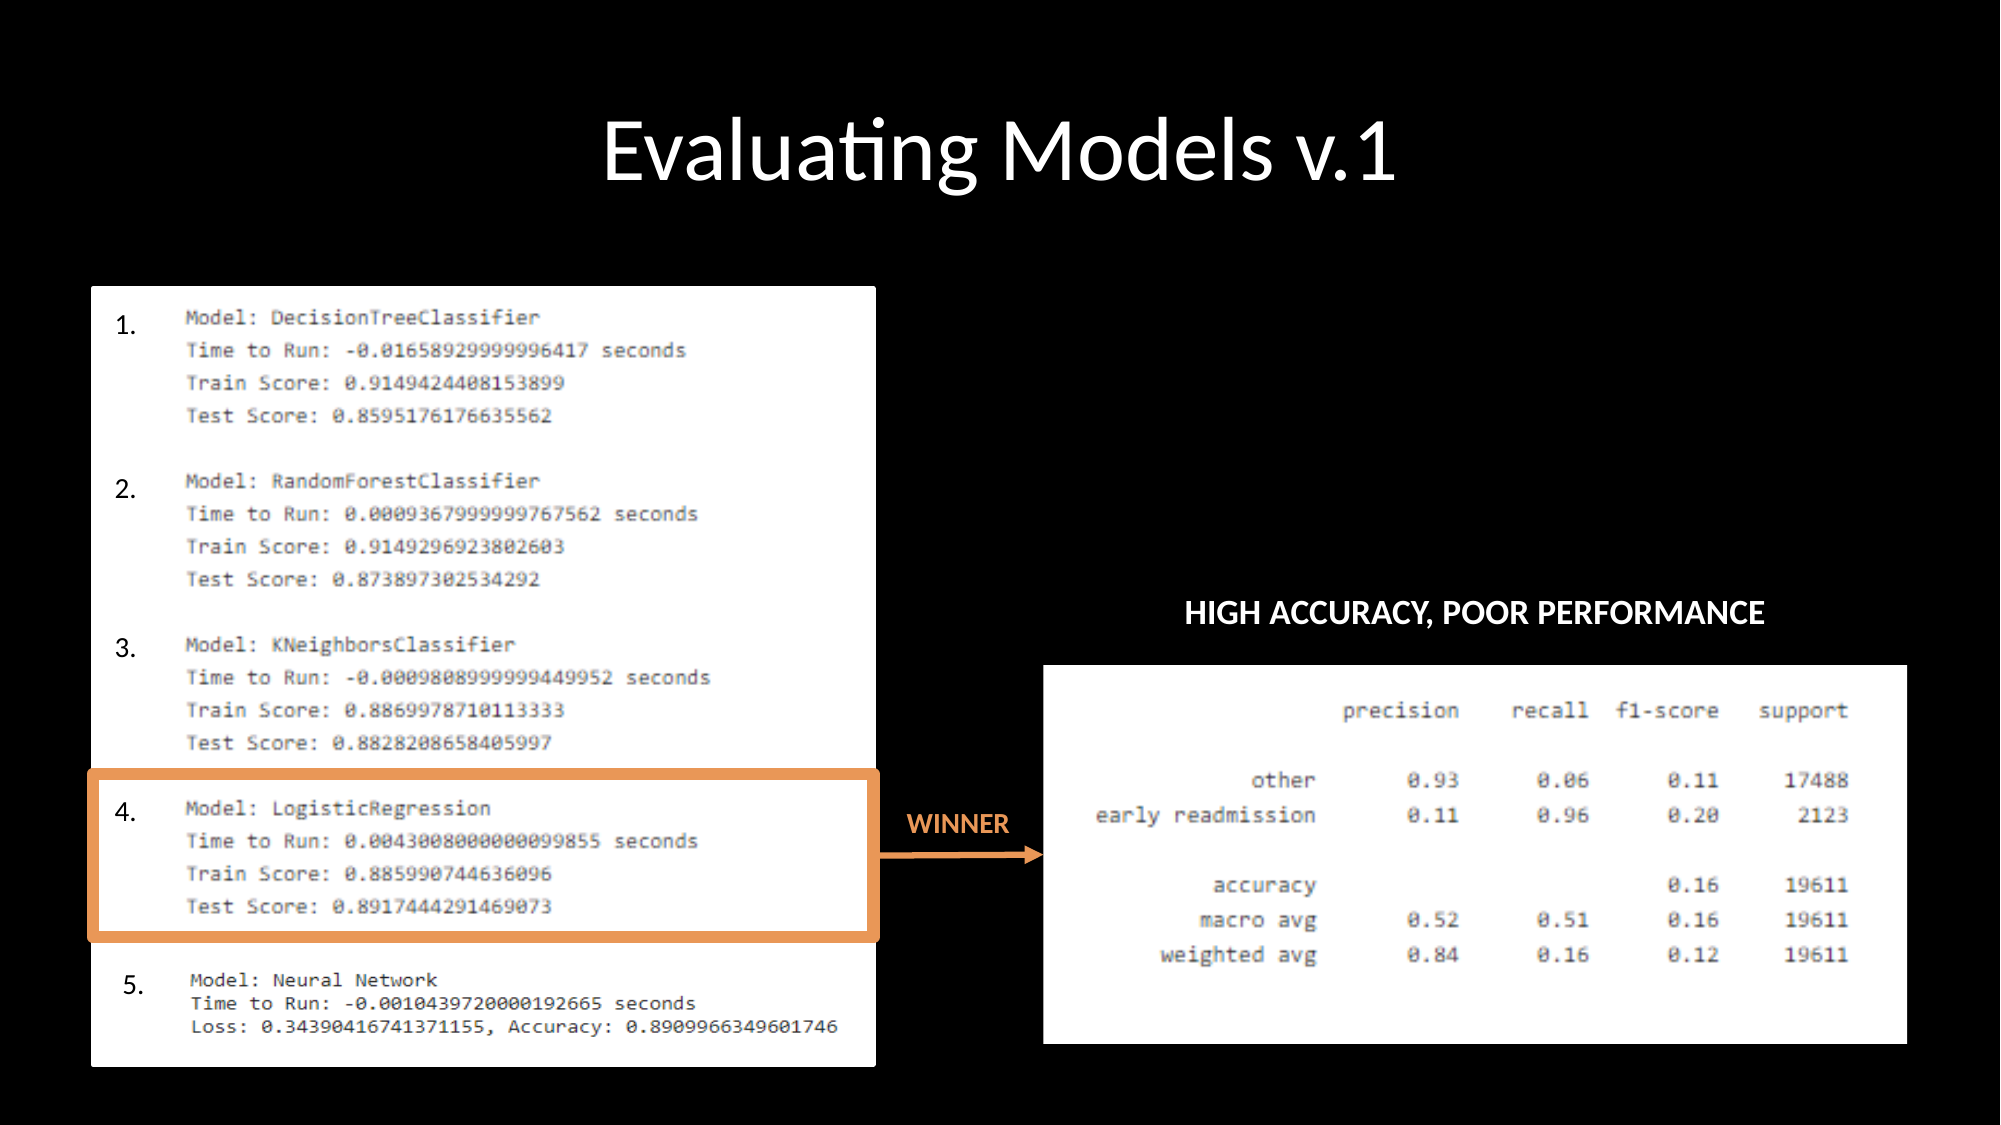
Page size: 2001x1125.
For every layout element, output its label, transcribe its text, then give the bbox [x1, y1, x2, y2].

text_box [92, 773, 152, 938]
picture [183, 968, 874, 1052]
picture [1043, 665, 1908, 1044]
text_box 1. [99, 289, 154, 355]
text_box 2. [99, 454, 152, 520]
text_box WINNER [884, 788, 1033, 852]
text_box 4. [99, 777, 152, 843]
text_box HIGH ACCURACY, POOR PERFORMANCE [1043, 573, 1908, 647]
picture [157, 288, 752, 938]
text_box Evaluating Models v.1 [137, 81, 1863, 207]
text_box 3. [99, 613, 152, 679]
text_box 5. [107, 950, 181, 1016]
text_box [755, 773, 874, 938]
text_box [91, 286, 876, 1067]
